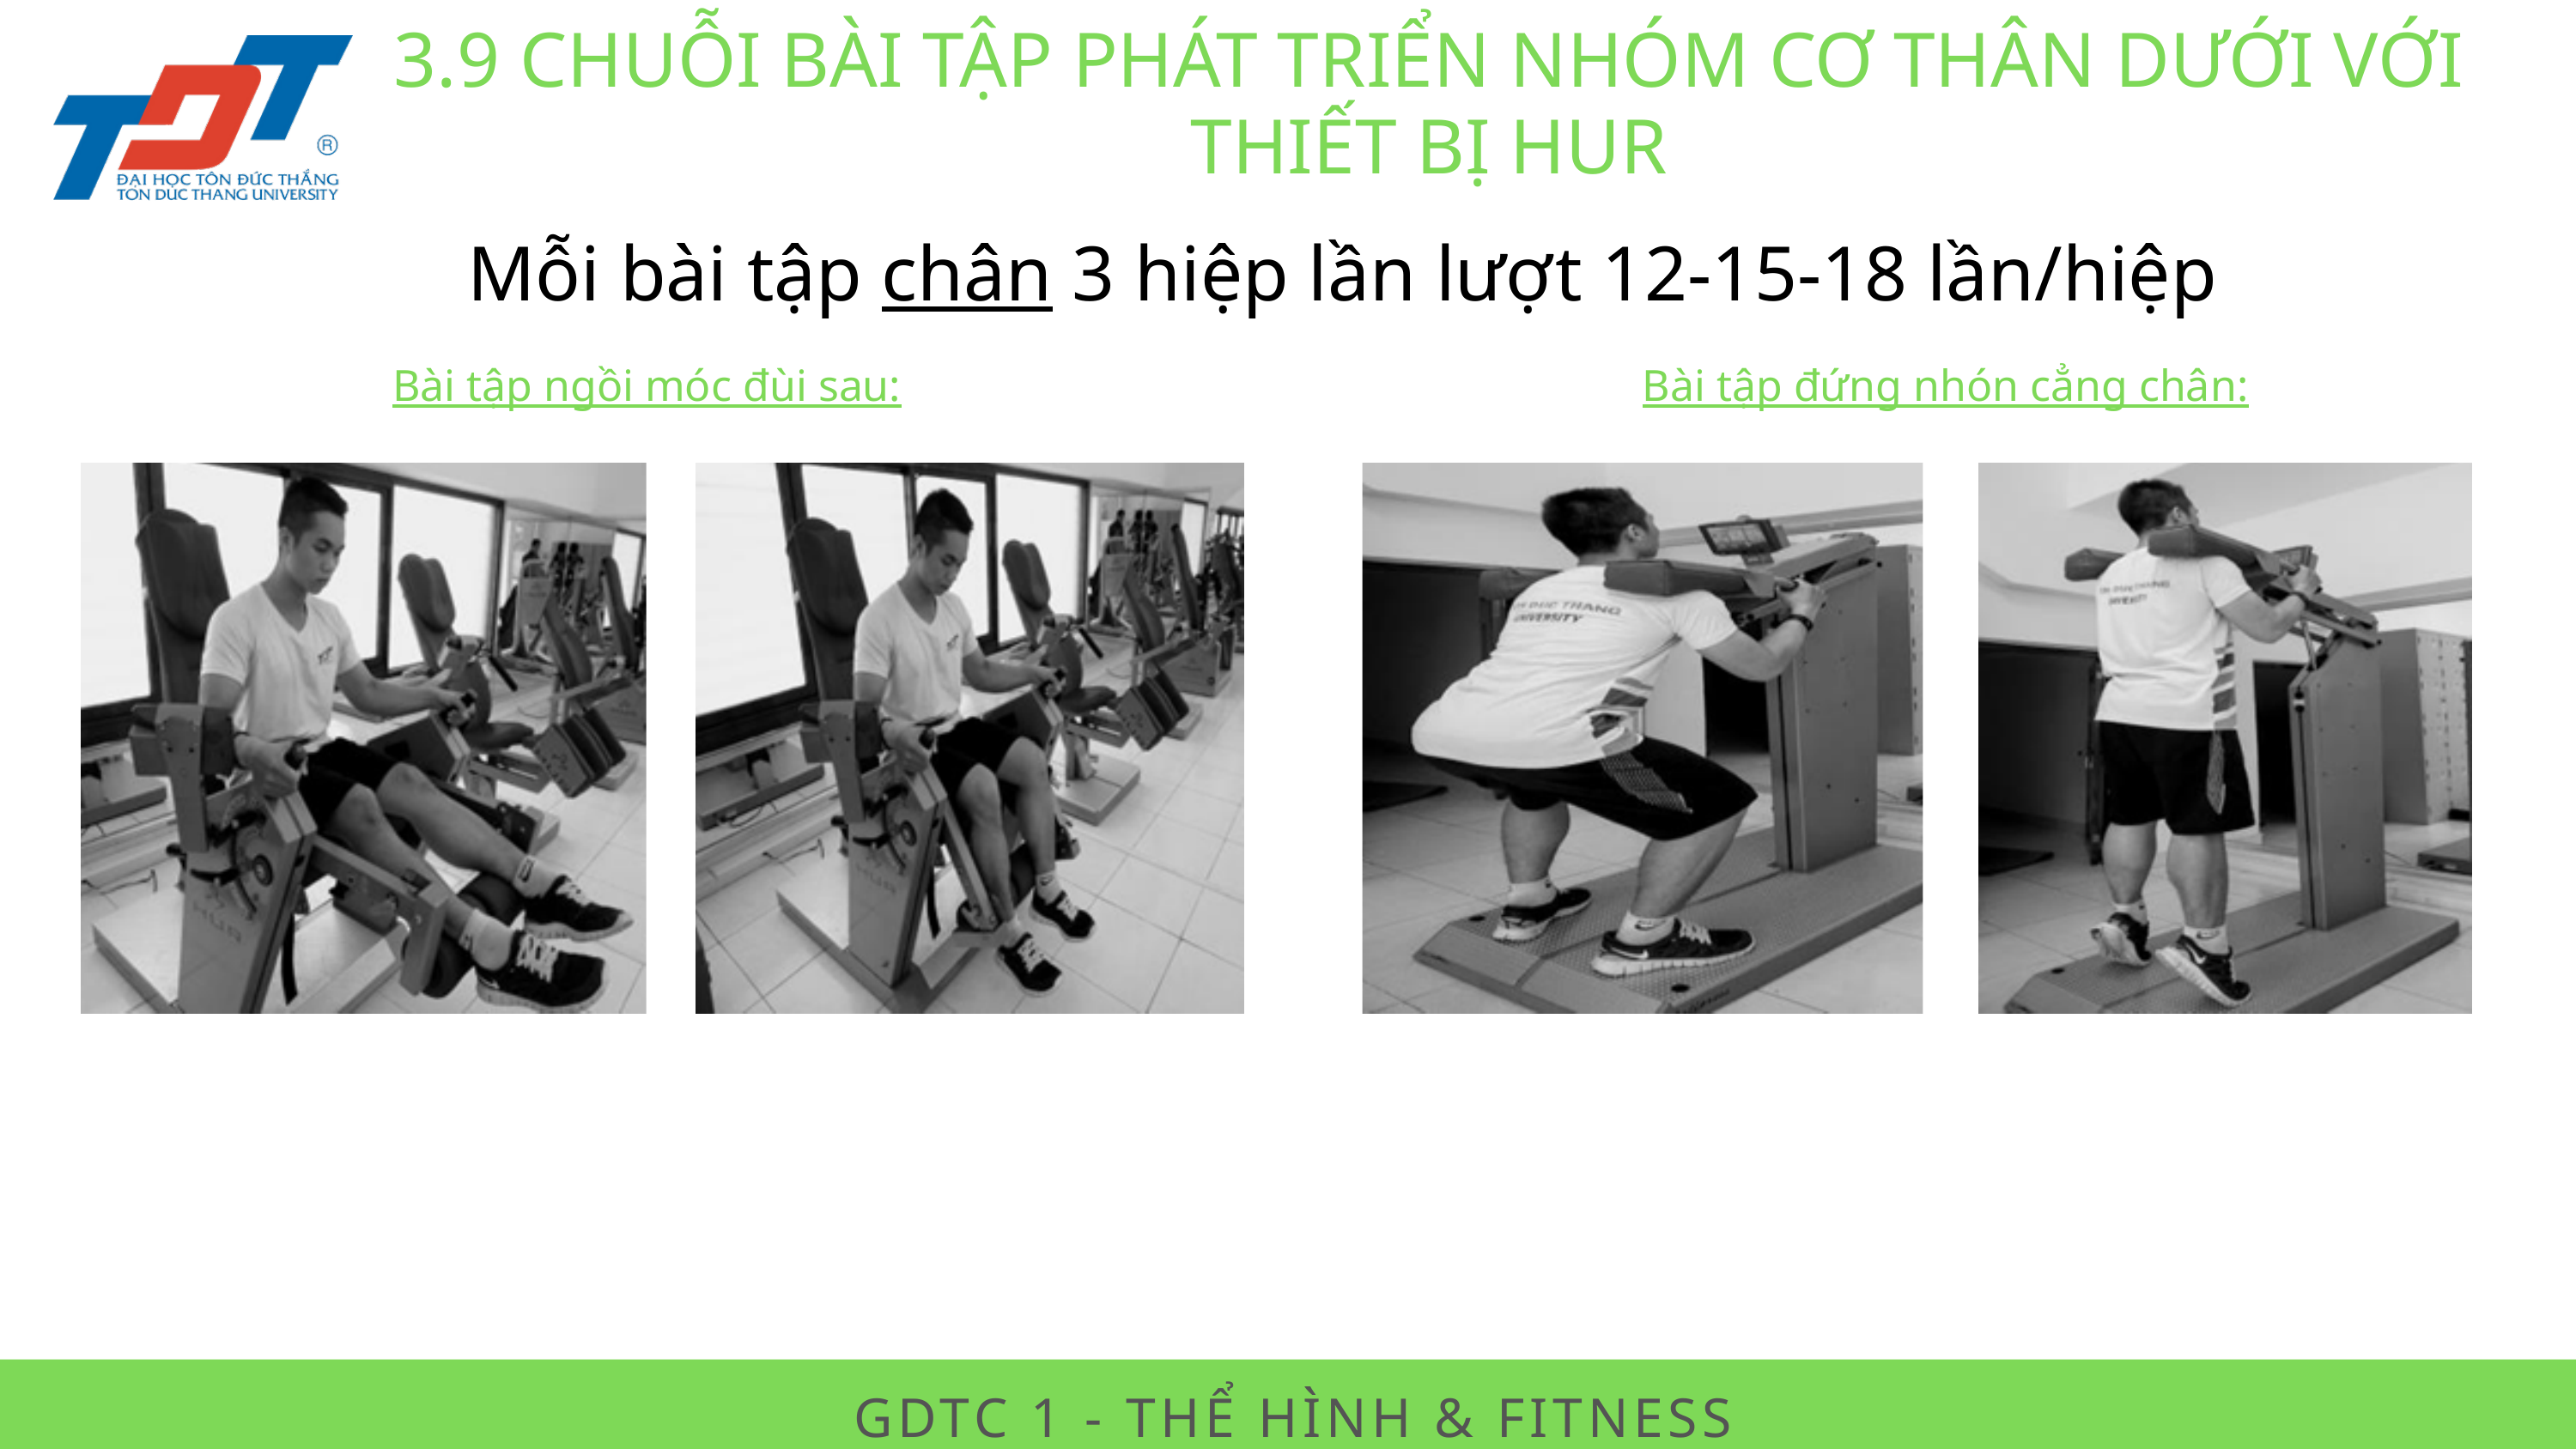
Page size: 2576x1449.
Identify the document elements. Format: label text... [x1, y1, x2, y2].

text_box GDTC 1 - THỂ HÌNH & FITNESS [808, 1373, 1779, 1449]
picture [80, 462, 647, 1014]
picture [695, 462, 1245, 1014]
picture [1362, 462, 1923, 1014]
text_box [0, 1359, 2576, 1449]
picture [1978, 462, 2472, 1014]
text_box Bài tập ngồi móc đùi sau: [392, 349, 1111, 410]
text_box 3.9 CHUỖI BÀI TẬP PHÁT TRIỂN NHÓM CƠ THÂN DƯỚI VỚI THIẾT BỊ HUR [352, 15, 2506, 189]
text_box Bài tập đứng nhón cẳng chân: [1642, 349, 2360, 410]
picture [53, 35, 354, 202]
text_box Mỗi bài tập chân 3 hiệp lần lượt 12-15-18 lần/hiệp [144, 210, 2540, 316]
